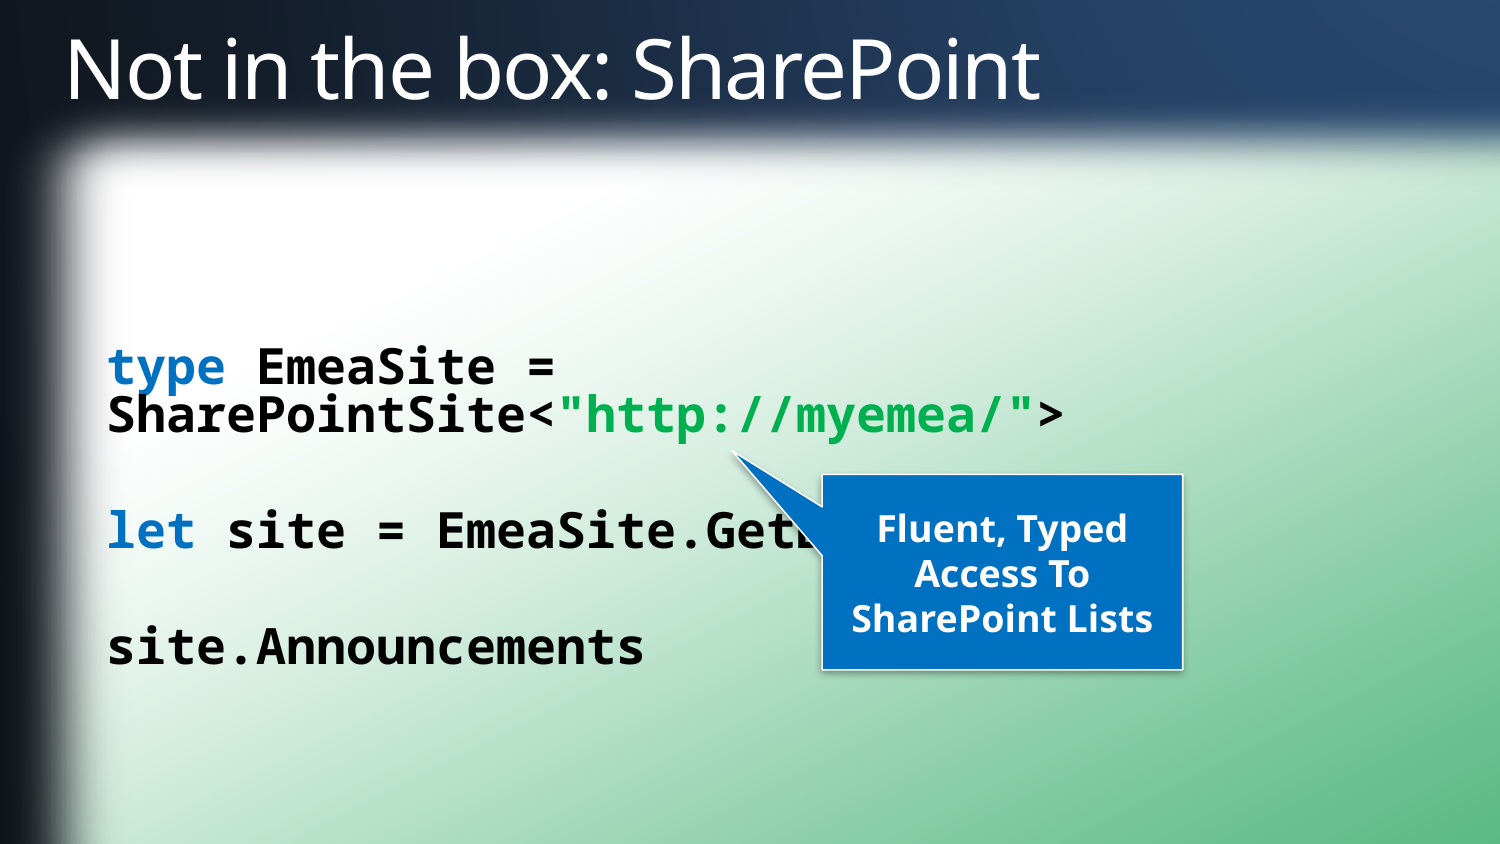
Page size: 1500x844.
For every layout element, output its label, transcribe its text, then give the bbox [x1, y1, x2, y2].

text_box Fluent, Typed Access To SharePoint Lists [731, 450, 1184, 671]
picture [0, 0, 1500, 844]
title Not in the box: SharePoint [63, 28, 1436, 119]
list type EmeaSite = SharePointSite<"http://myemea/"> let site = EmeaSite.GetDataContext() site.Announcements [106, 160, 1433, 380]
